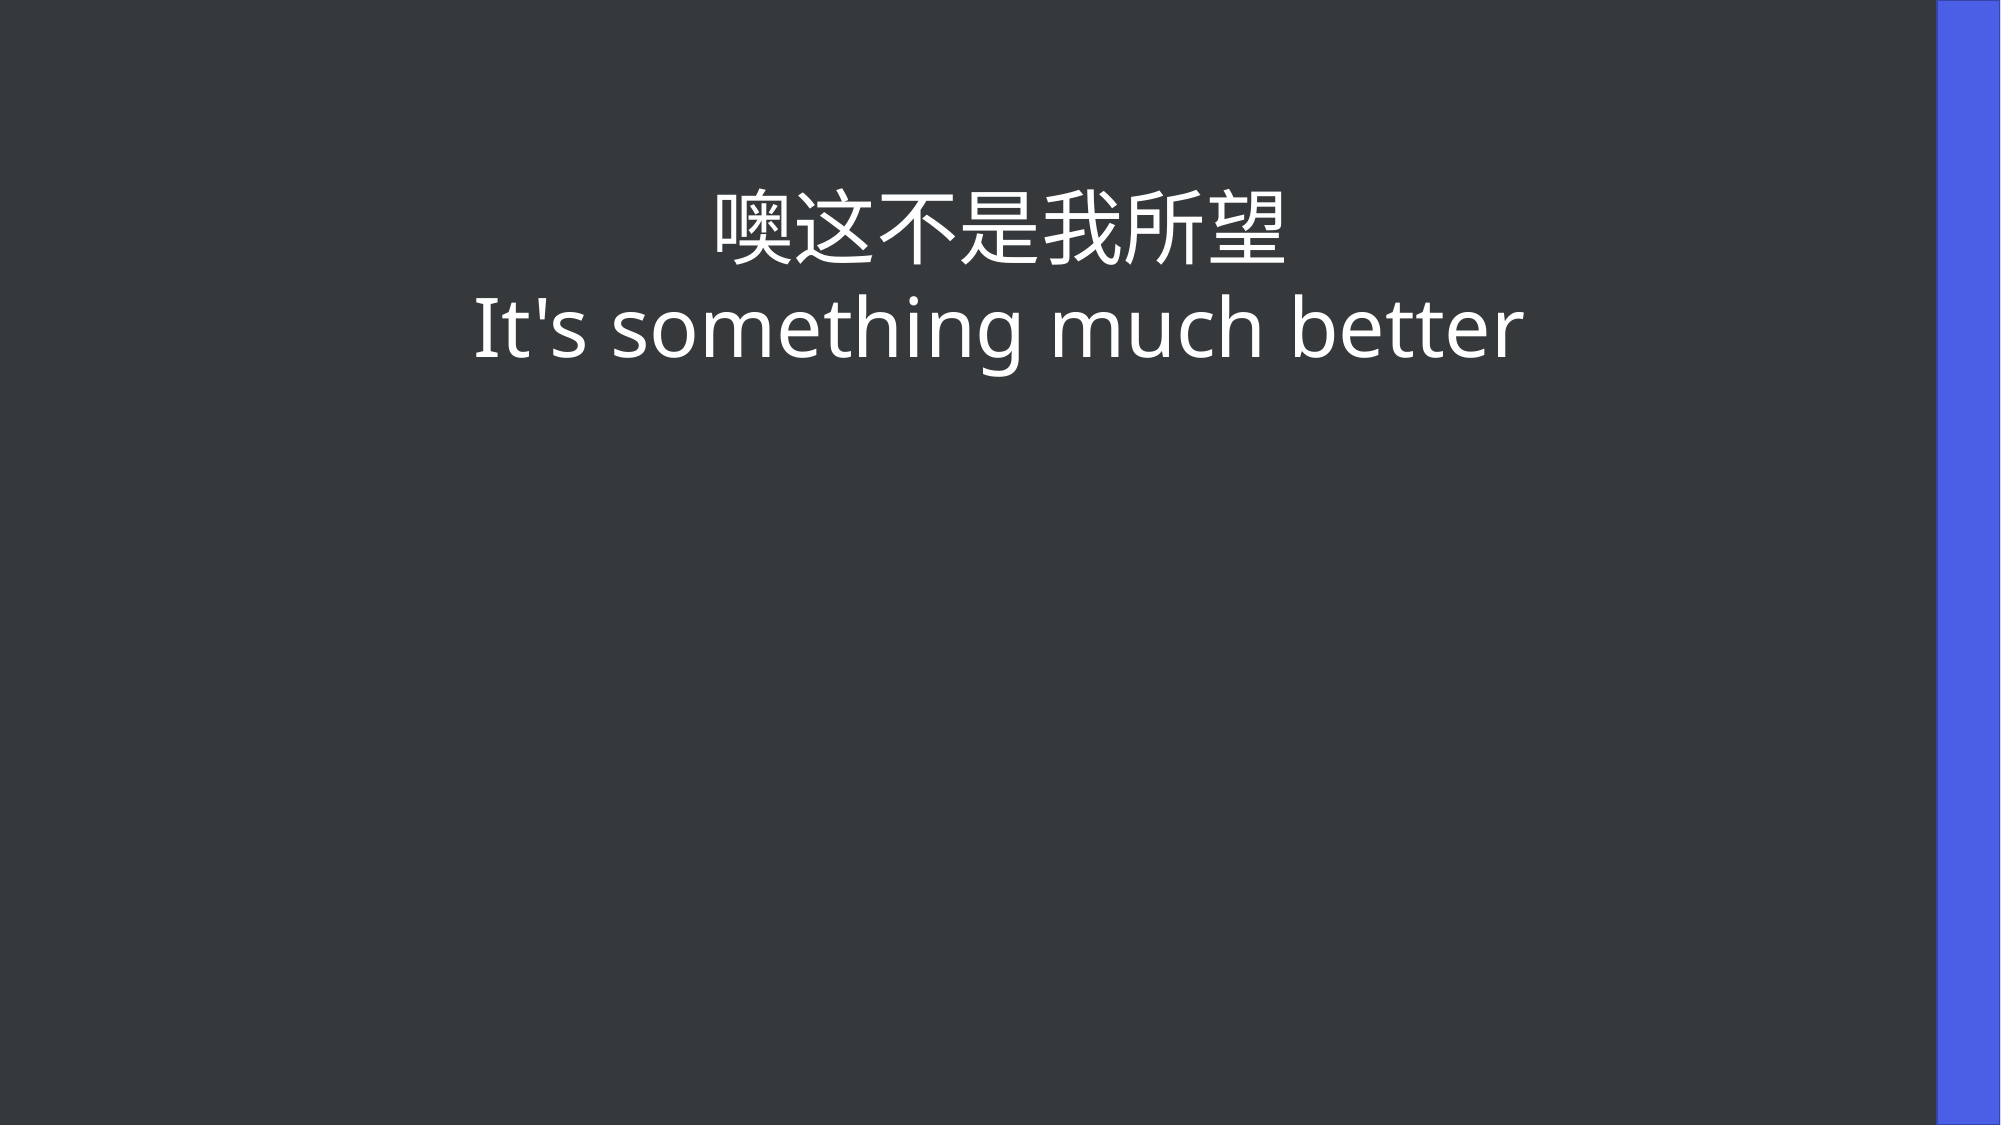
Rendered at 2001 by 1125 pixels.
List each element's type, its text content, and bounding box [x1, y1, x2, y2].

text_box 噢这不是我所望 It's something much better [99, 168, 1900, 382]
